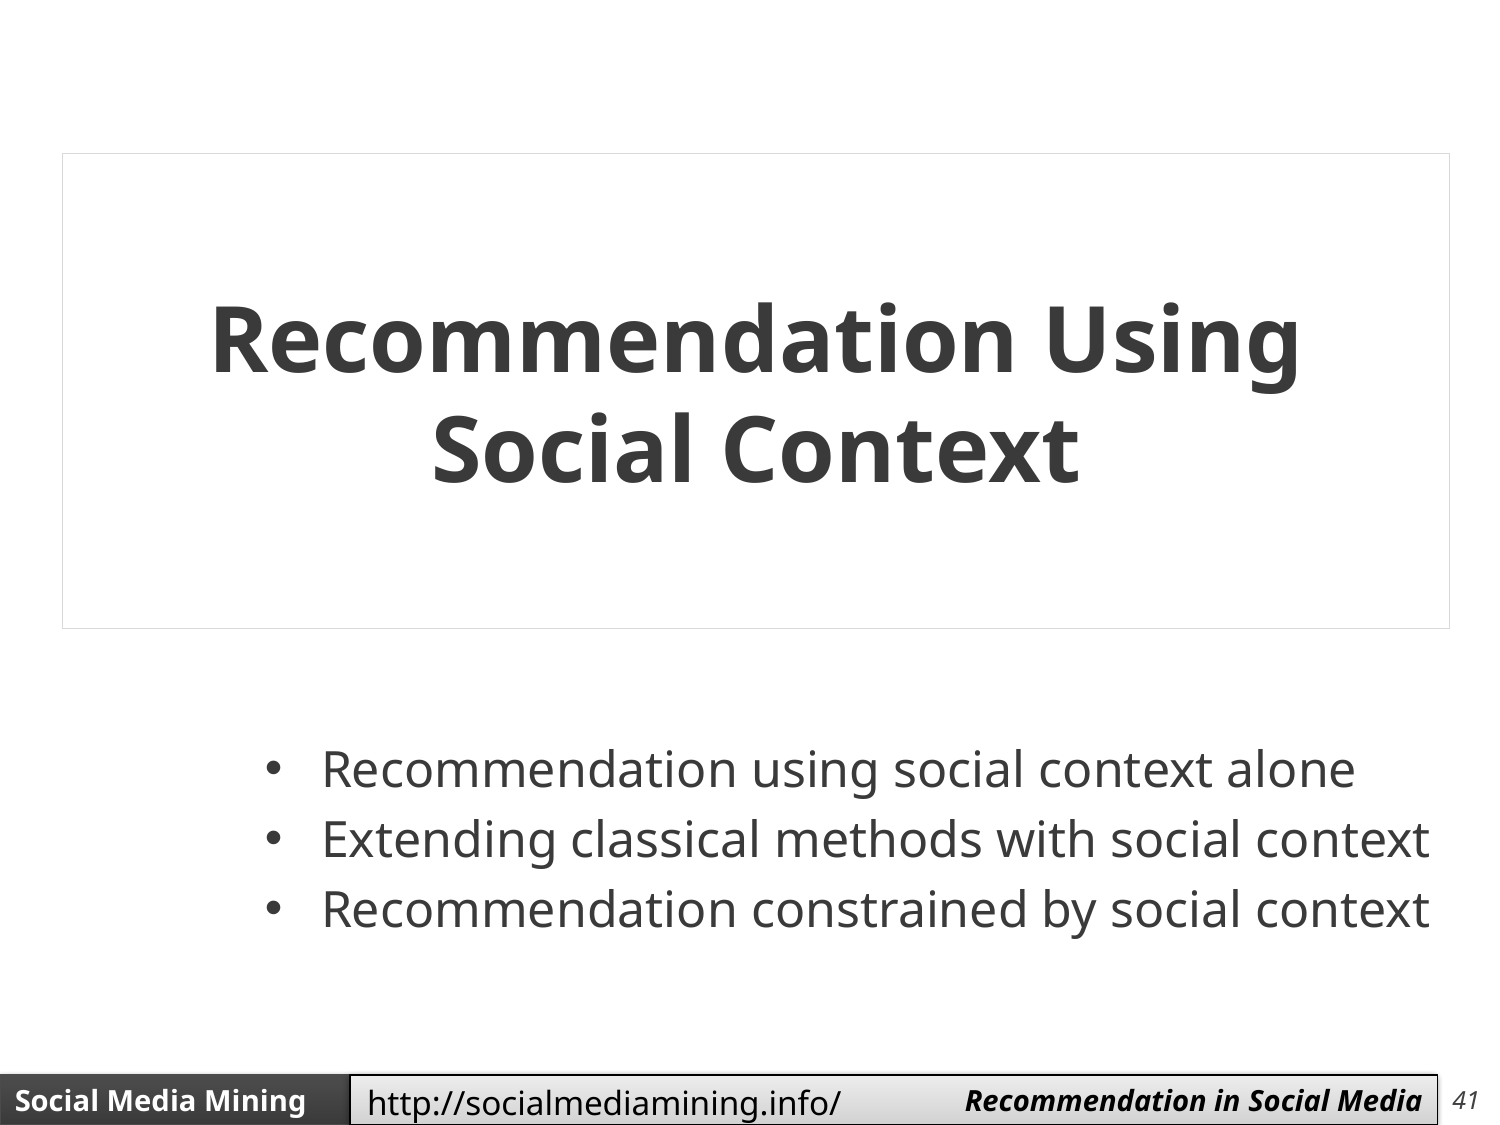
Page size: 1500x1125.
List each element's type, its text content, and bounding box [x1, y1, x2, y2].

list Recommendation using social context alone Extending classical methods with social context Recommendation constrained by social context [249, 637, 1450, 1038]
title Recommendation Using Social Context [62, 153, 1450, 629]
